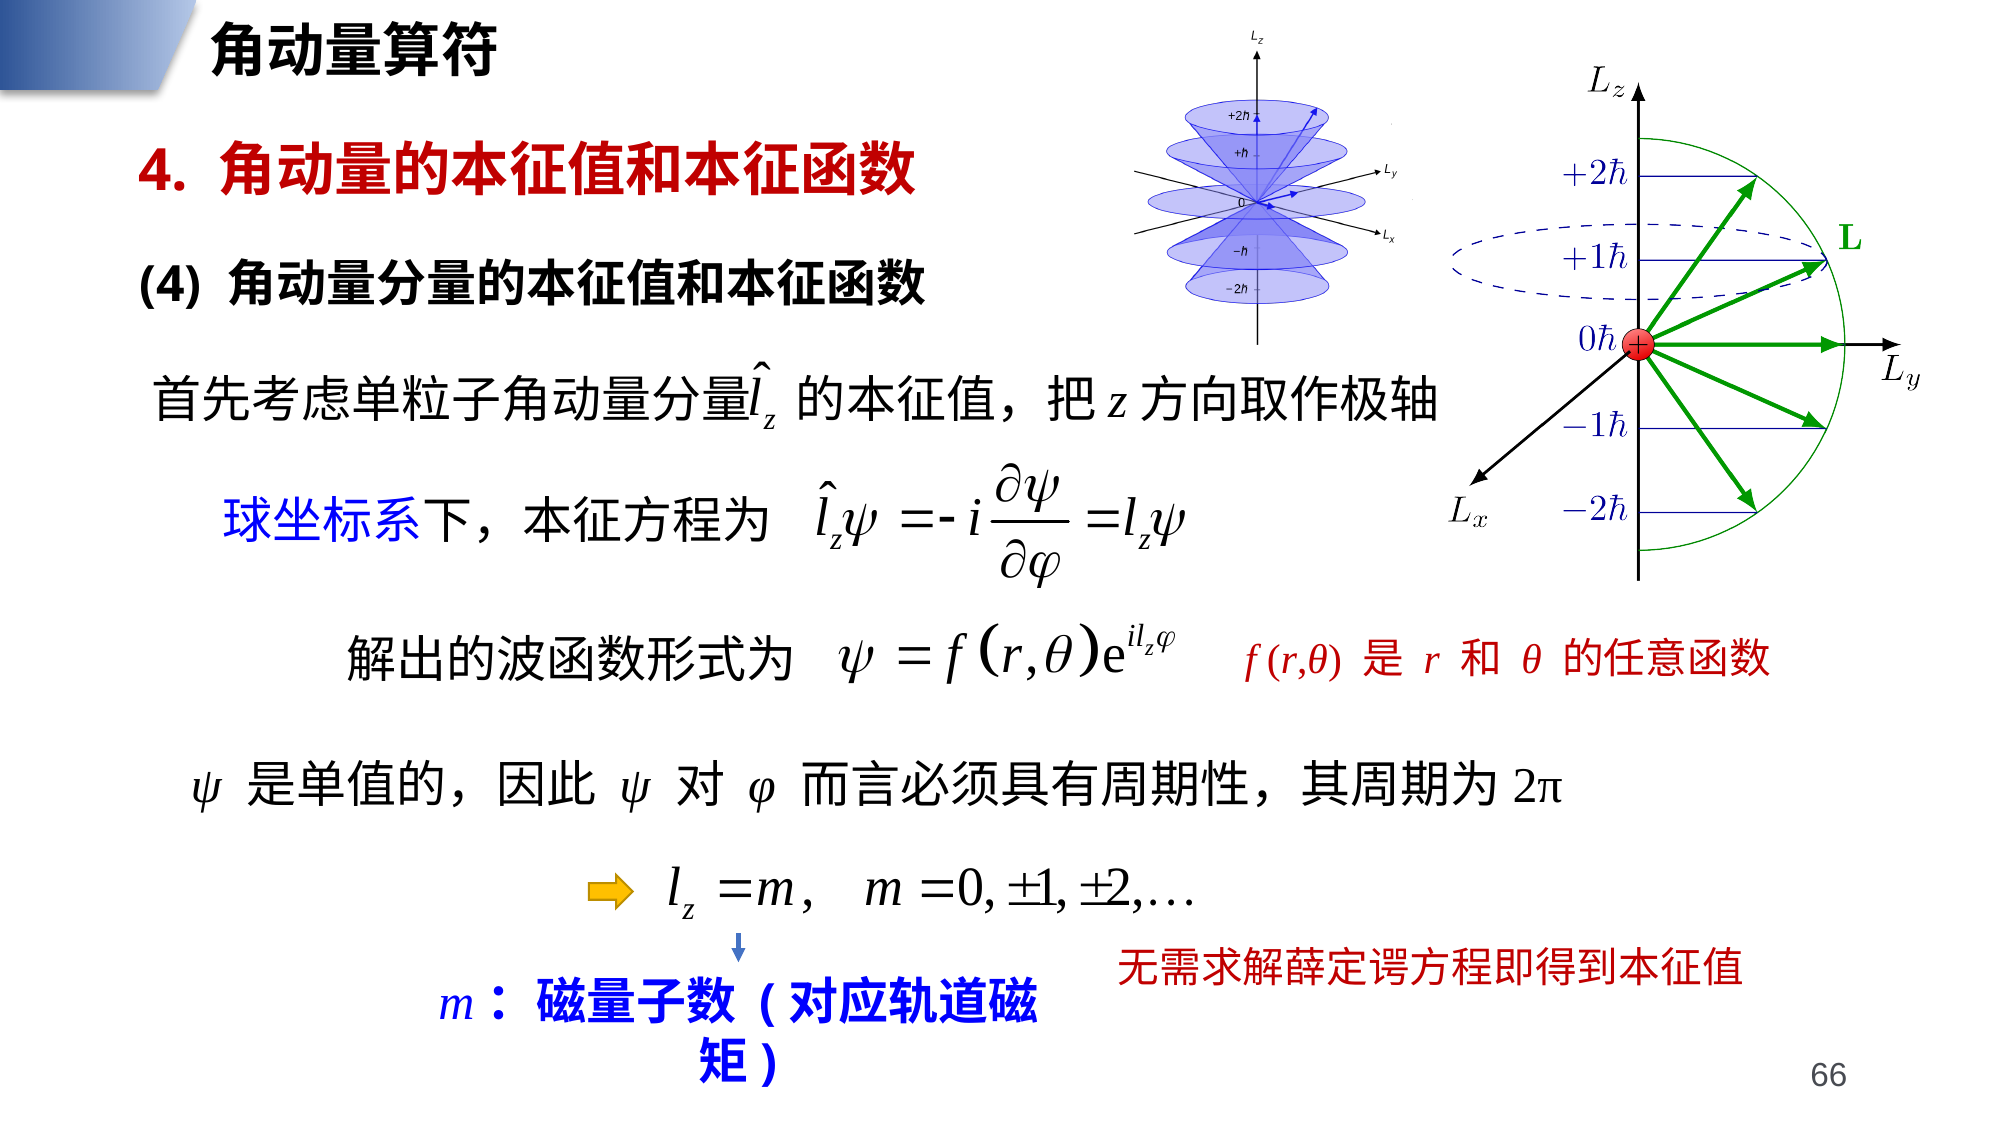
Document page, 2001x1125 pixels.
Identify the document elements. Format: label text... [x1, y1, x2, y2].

text_box 球坐标系下，本征方程为 [208, 481, 796, 556]
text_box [741, 353, 786, 443]
text_box 首先考虑单粒子角动量分量 的本征值，把z方向取作极轴 [136, 359, 741, 435]
text_box 首先考虑单粒子角动量分量 的本征值，把z方向取作极轴 [786, 359, 1448, 435]
text_box 无需求解薛定谔方程即得到本征值 [1097, 933, 1764, 999]
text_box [1134, 27, 1413, 345]
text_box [659, 849, 1204, 934]
picture [1448, 66, 1920, 581]
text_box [807, 448, 1204, 599]
text_box (4) 角动量分量的本征值和本征函数 [124, 243, 960, 319]
text_box ψ 是单值的，因此 ψ 对 φ 而言必须具有周期性，其周期为2π [175, 745, 1578, 820]
text_box 解出的波函数形式为 [331, 619, 812, 695]
text_box f (r,θ) 是 r 和 θ 的任意函数 [1229, 624, 1787, 690]
text_box [587, 872, 635, 911]
text_box m：磁量子数 (对应轨道磁矩) [392, 962, 1085, 1098]
slide_number 66 [1412, 1042, 1863, 1103]
text_box 4. 角动量的本征值和本征函数 [124, 125, 932, 210]
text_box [834, 612, 1186, 705]
text_box 角动量算符 [193, 13, 515, 92]
